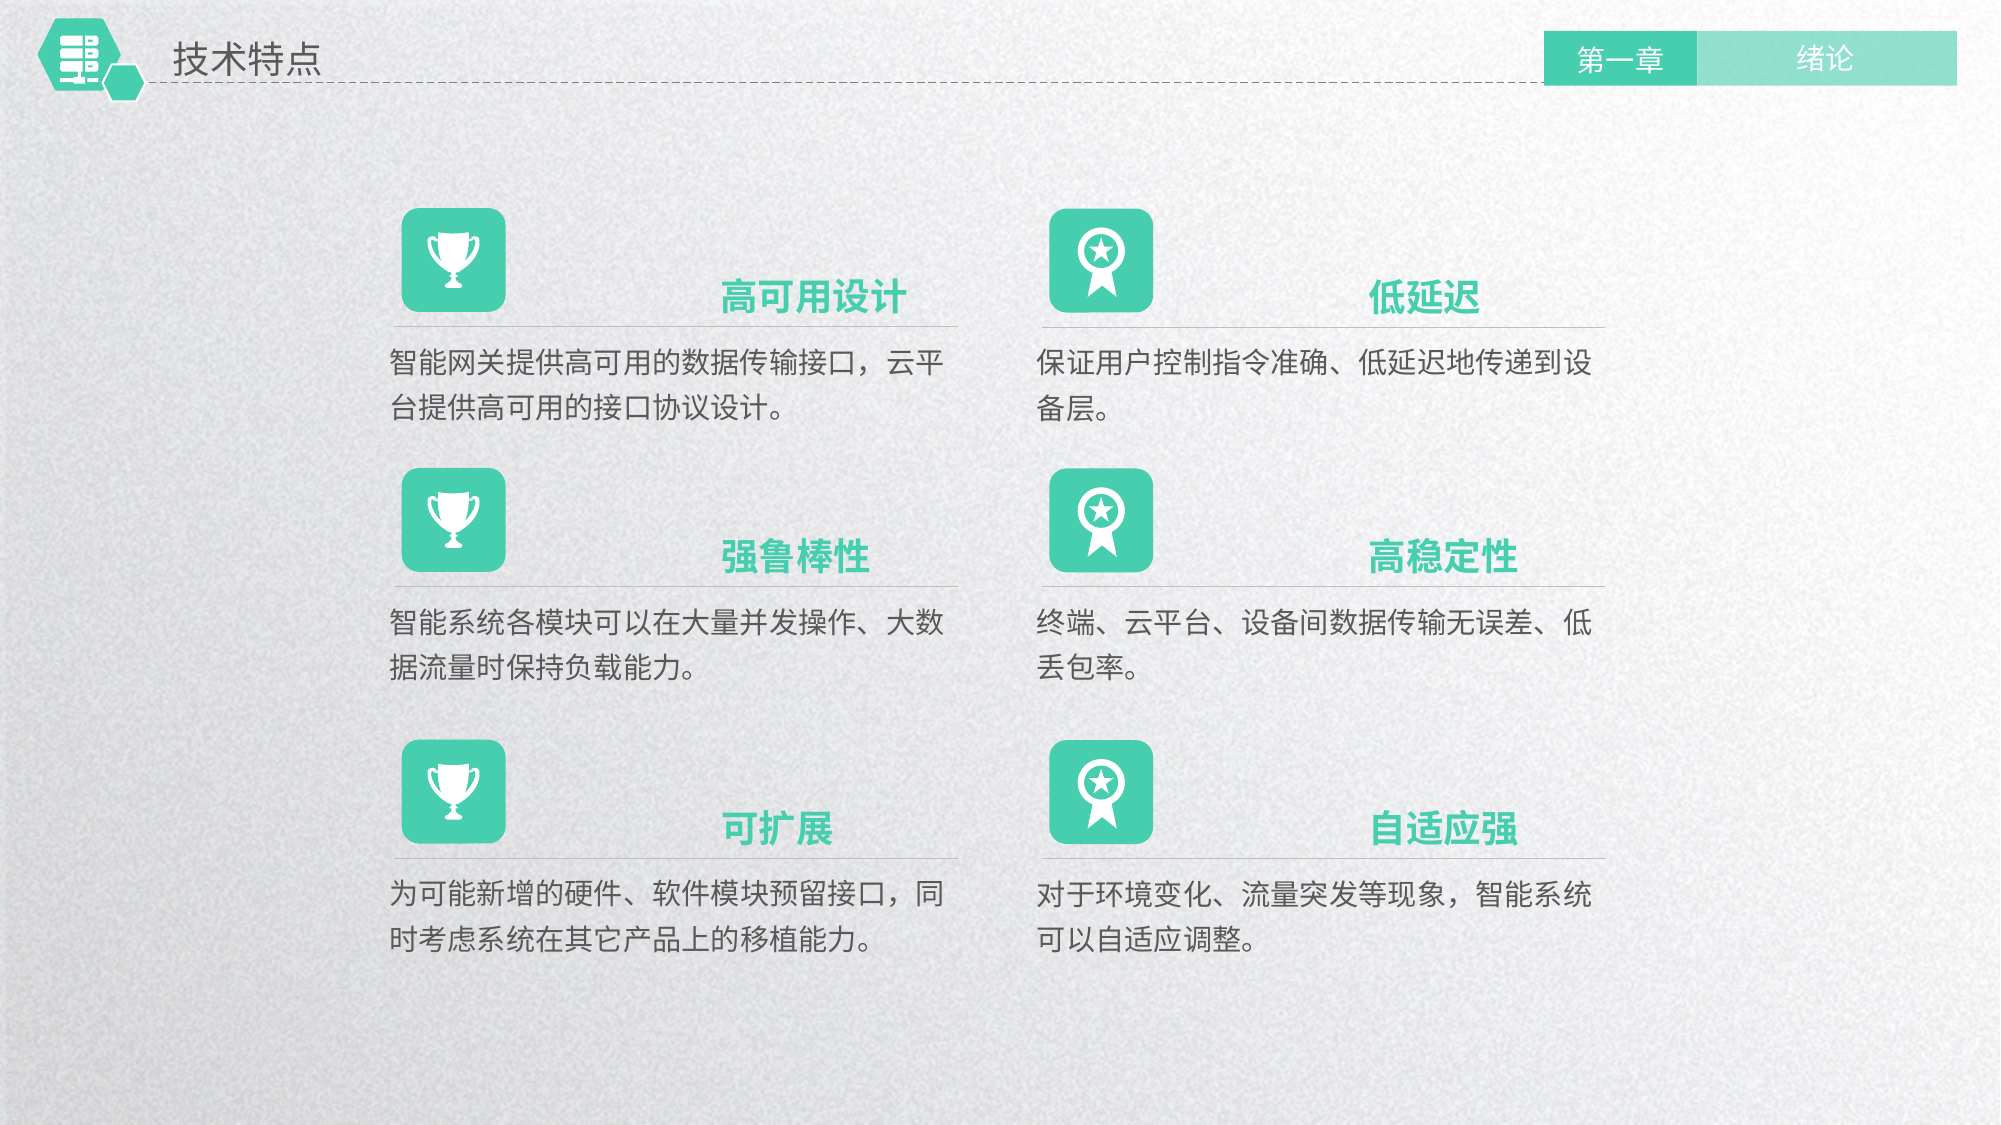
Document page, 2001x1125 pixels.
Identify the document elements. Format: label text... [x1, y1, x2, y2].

text_box [427, 492, 480, 548]
text_box [401, 208, 506, 312]
text_box [102, 64, 146, 102]
text_box [427, 763, 480, 820]
text_box [85, 61, 99, 72]
text_box 第一章 [1549, 36, 1692, 83]
text_box 绪论 [1701, 34, 1951, 82]
text_box 强鲁棒性 [713, 525, 879, 586]
picture [0, 0, 2001, 1125]
text_box 为可能新增的硬件、软件模块预留接口，同时考虑系统在其它产品上的移植能力。 [381, 857, 979, 964]
text_box [1544, 30, 1697, 86]
text_box [87, 78, 99, 83]
text_box [1077, 227, 1125, 298]
text_box [60, 61, 86, 84]
text_box [401, 739, 506, 844]
text_box [1049, 208, 1154, 313]
text_box 智能系统各模块可以在大量并发操作、大数据流量时保持负载能力。 [381, 586, 979, 692]
text_box [85, 35, 99, 46]
text_box 保证用户控制指令准确、低延迟地传递到设备层。 [1029, 326, 1627, 433]
text_box [85, 48, 99, 59]
text_box [60, 35, 83, 46]
text_box [1077, 487, 1125, 557]
text_box [1049, 740, 1154, 845]
text_box 智能网关提供高可用的数据传输接口，云平台提供高可用的接口协议设计。 [381, 326, 979, 432]
text_box [1077, 758, 1125, 829]
text_box 终端、云平台、设备间数据传输无误差、低丢包率。 [1029, 586, 1627, 693]
text_box 对于环境变化、流量突发等现象，智能系统可以自适应调整。 [1029, 858, 1627, 964]
text_box [39, 20, 119, 89]
text_box [401, 467, 506, 572]
text_box 自适应强 [1361, 797, 1527, 858]
text_box [1697, 30, 1957, 86]
text_box [427, 232, 480, 288]
text_box [60, 48, 83, 59]
text_box [1049, 468, 1154, 573]
text_box 技术特点 [167, 30, 463, 88]
text_box 高可用设计 [712, 265, 916, 326]
text_box 高稳定性 [1361, 525, 1527, 586]
text_box 低延迟 [1361, 266, 1490, 326]
text_box 可扩展 [713, 797, 842, 857]
